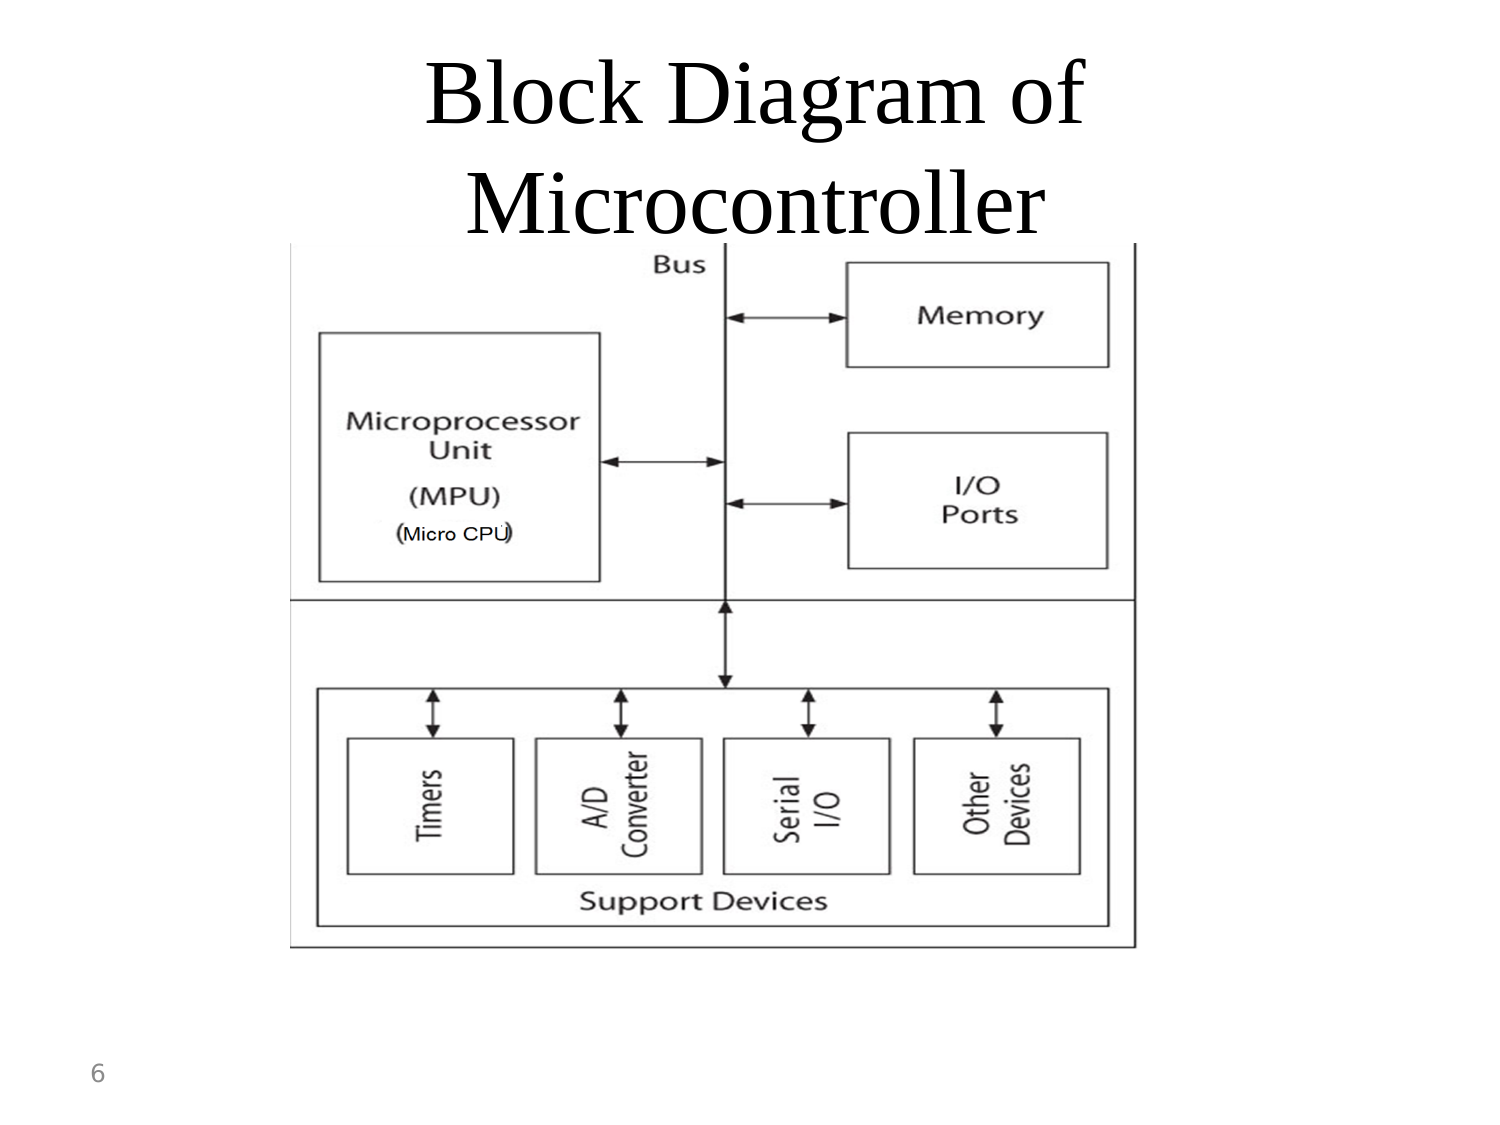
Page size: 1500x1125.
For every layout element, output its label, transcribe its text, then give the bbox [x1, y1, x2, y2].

text_box Block Diagram of Microcontroller [112, 24, 1400, 213]
picture [290, 243, 1145, 954]
slide_number 6 [75, 1042, 425, 1103]
